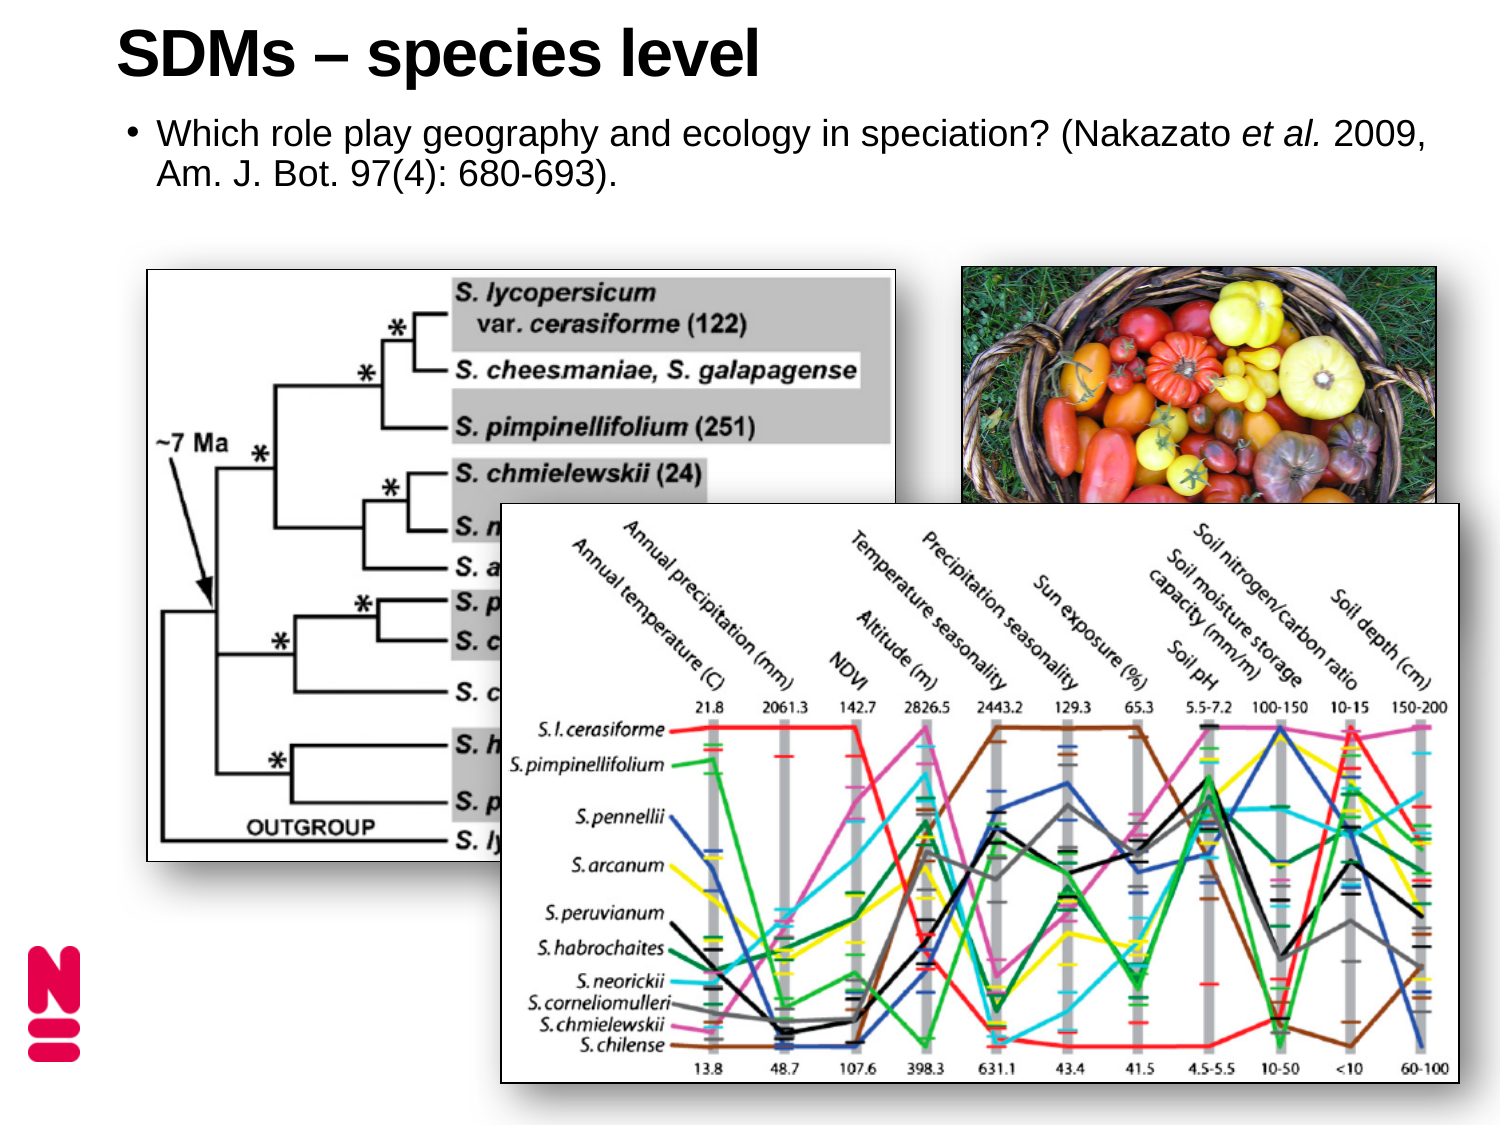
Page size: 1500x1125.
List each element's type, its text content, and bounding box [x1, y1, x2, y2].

picture [28, 946, 80, 1062]
picture [147, 266, 1459, 1083]
list Which role play geography and ecology in speciation? (Nakazato et al. 2009, Am. J. Bot. 97(4): 680-693). [126, 113, 1471, 1083]
title SDMs – species level [116, 19, 1400, 102]
